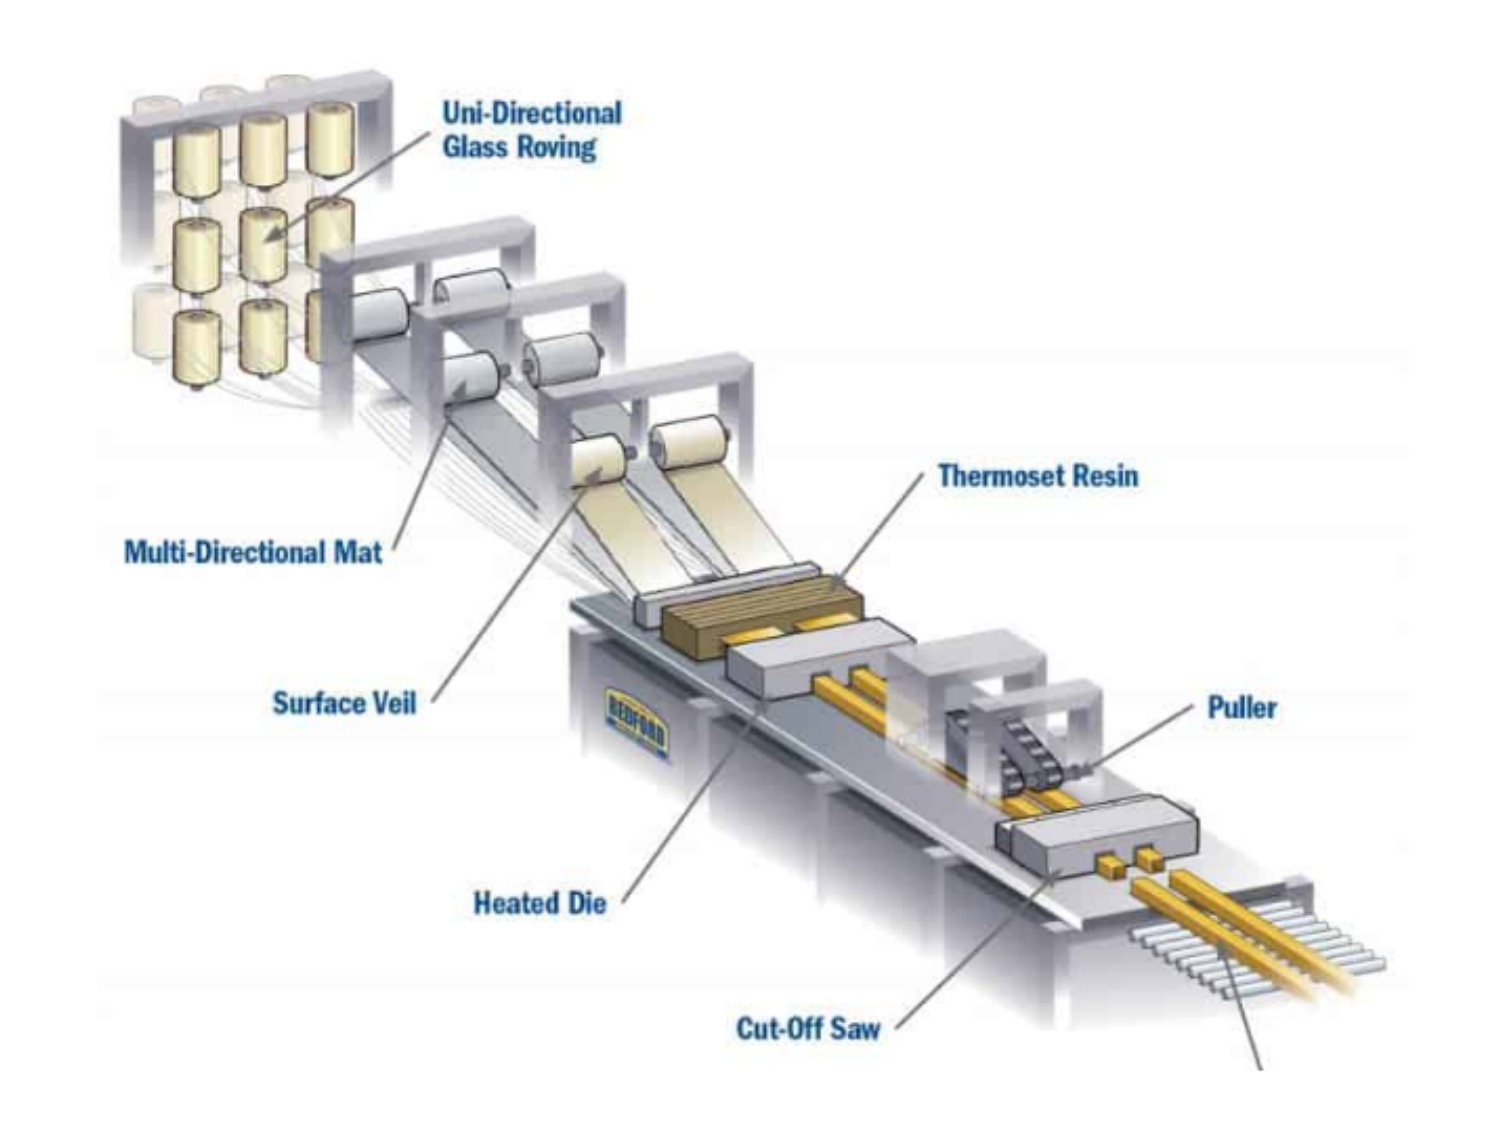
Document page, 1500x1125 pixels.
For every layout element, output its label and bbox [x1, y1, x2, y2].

picture [64, 54, 1413, 1088]
